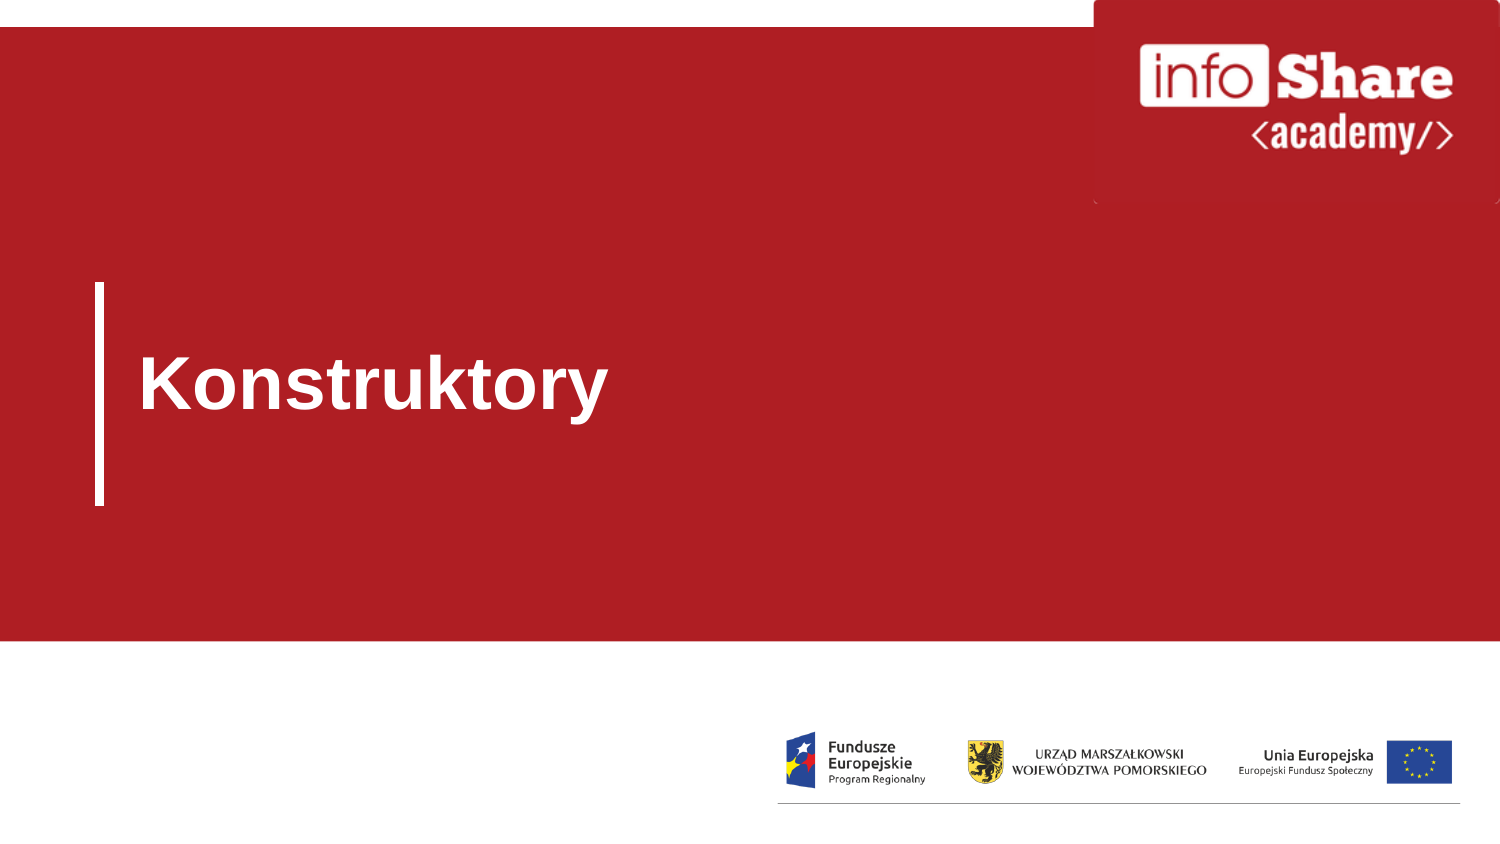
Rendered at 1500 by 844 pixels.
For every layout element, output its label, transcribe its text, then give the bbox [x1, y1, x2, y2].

text_box [1093, 0, 1500, 204]
text_box Konstruktory [138, 334, 1361, 426]
text_box [777, 731, 1461, 805]
text_box [0, 27, 1500, 642]
